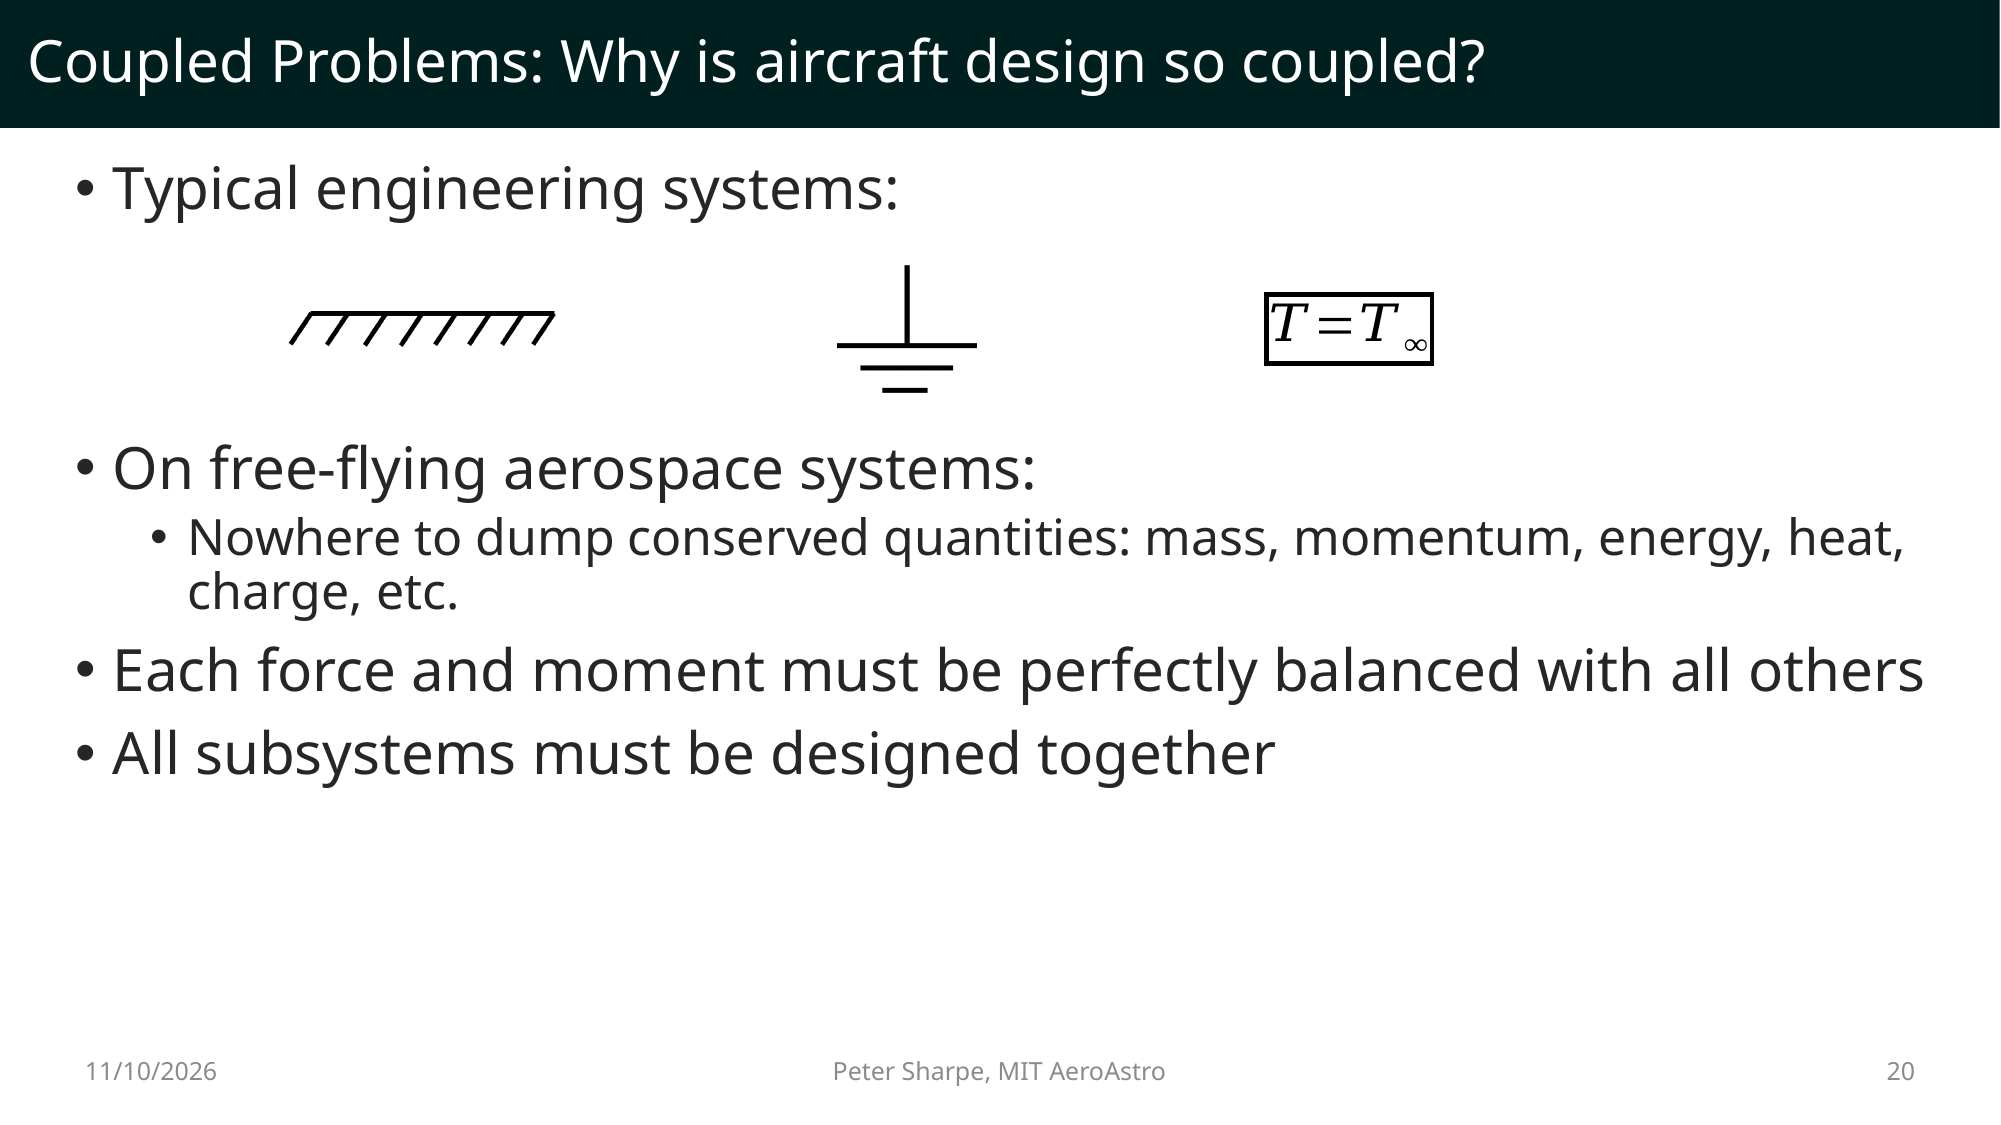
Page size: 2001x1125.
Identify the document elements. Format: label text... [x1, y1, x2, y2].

picture [837, 265, 977, 393]
slide_number 20 [1733, 1042, 1931, 1103]
footer Peter Sharpe, MIT AeroAstro [287, 1042, 1713, 1103]
list Typical engineering systems: On free-flying aerospace systems: Nowhere to dump conserved quantities: mass, momentum, energy, heat, charge, etc. Each force and moment must be perfectly balanced with all others All subsystems must be designed together [60, 151, 1941, 1019]
title Coupled Problems: Why is aircraft design so coupled? [12, 23, 1873, 105]
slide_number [69, 1042, 267, 1103]
picture [287, 311, 557, 347]
